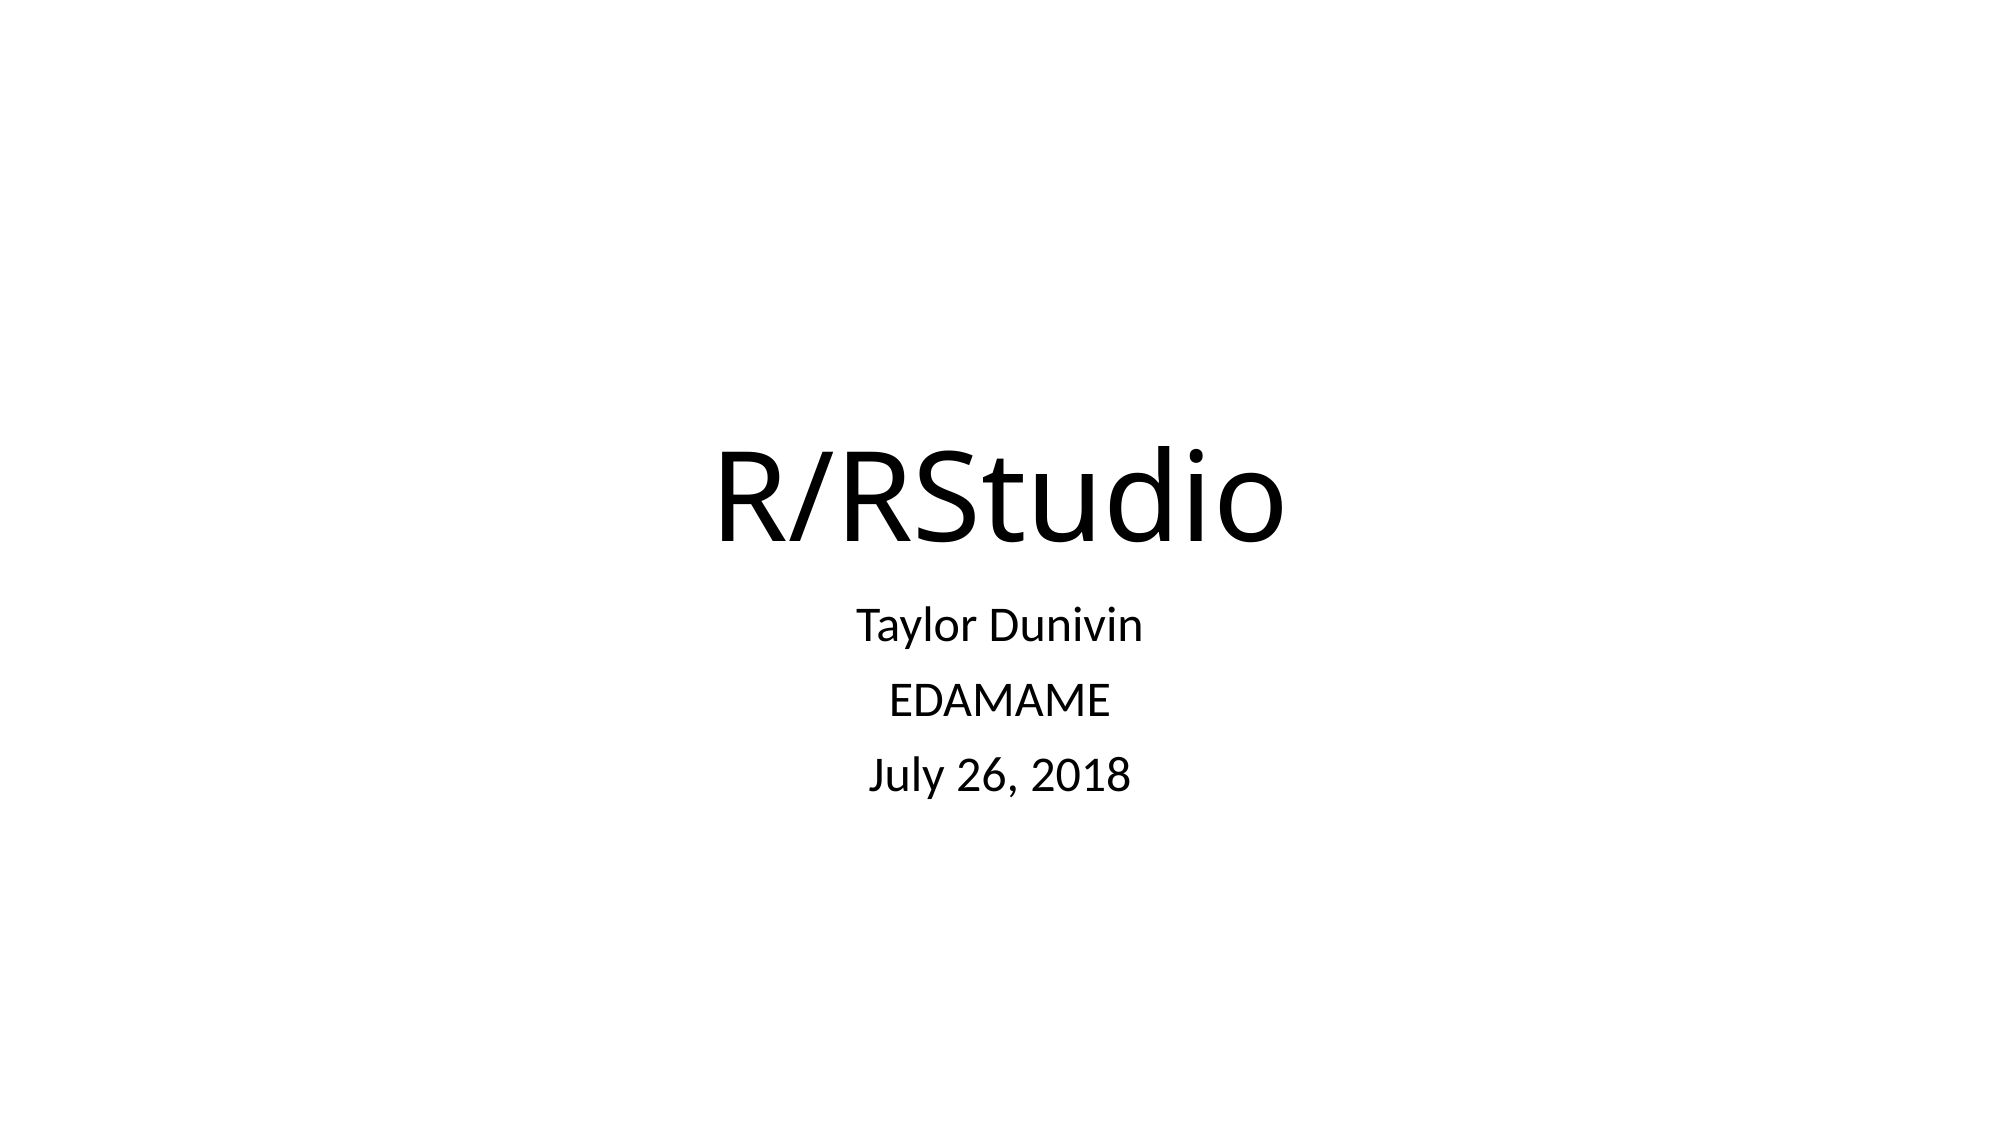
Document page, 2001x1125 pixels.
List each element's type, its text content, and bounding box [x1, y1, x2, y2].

subtitle Taylor Dunivin EDAMAME July 26, 2018 [249, 590, 1750, 863]
title R/RStudio [249, 184, 1750, 576]
